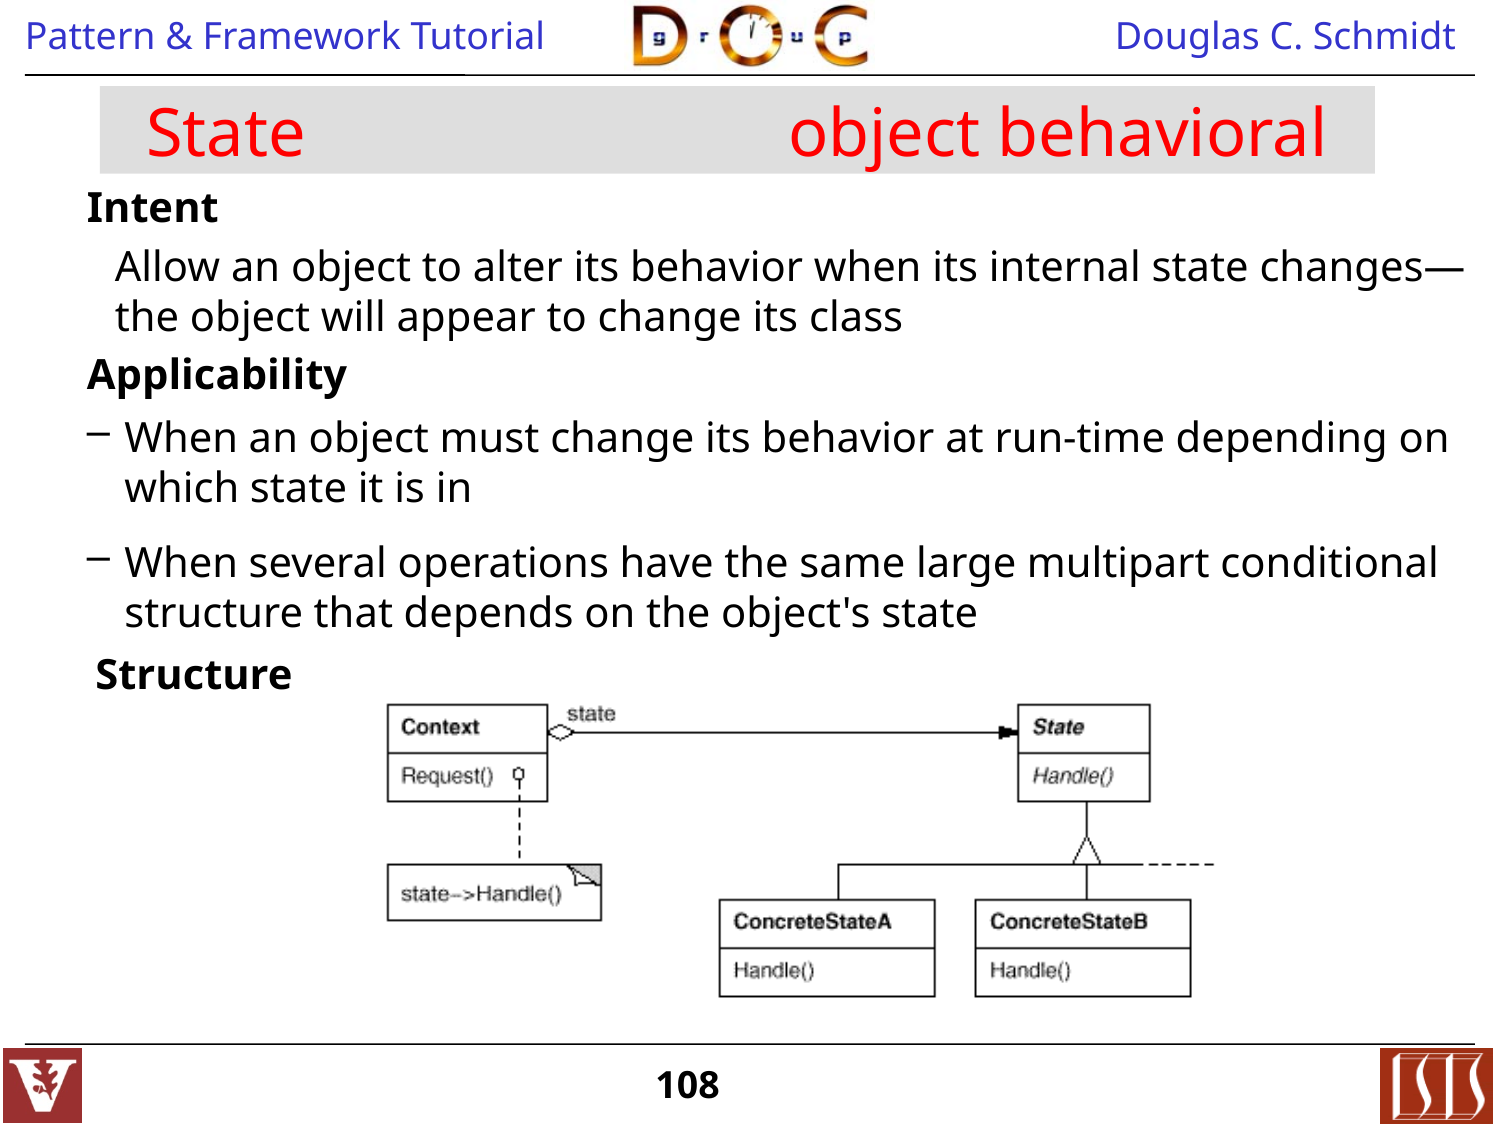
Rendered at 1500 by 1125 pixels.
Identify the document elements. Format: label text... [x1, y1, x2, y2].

list Intent Allow an object to alter its behavior when its internal state changes—the object will appear to change its class Applicability When an object must change its behavior at run-time depending on which state it is in When several operations have the same large multipart conditional structure that depends on the object's state [71, 173, 1500, 779]
picture [1380, 1048, 1493, 1124]
title State object behavioral [99, 85, 1376, 173]
text_box Structure [80, 646, 321, 715]
picture [3, 1048, 82, 1123]
picture [624, 0, 875, 71]
picture [367, 669, 1242, 1022]
